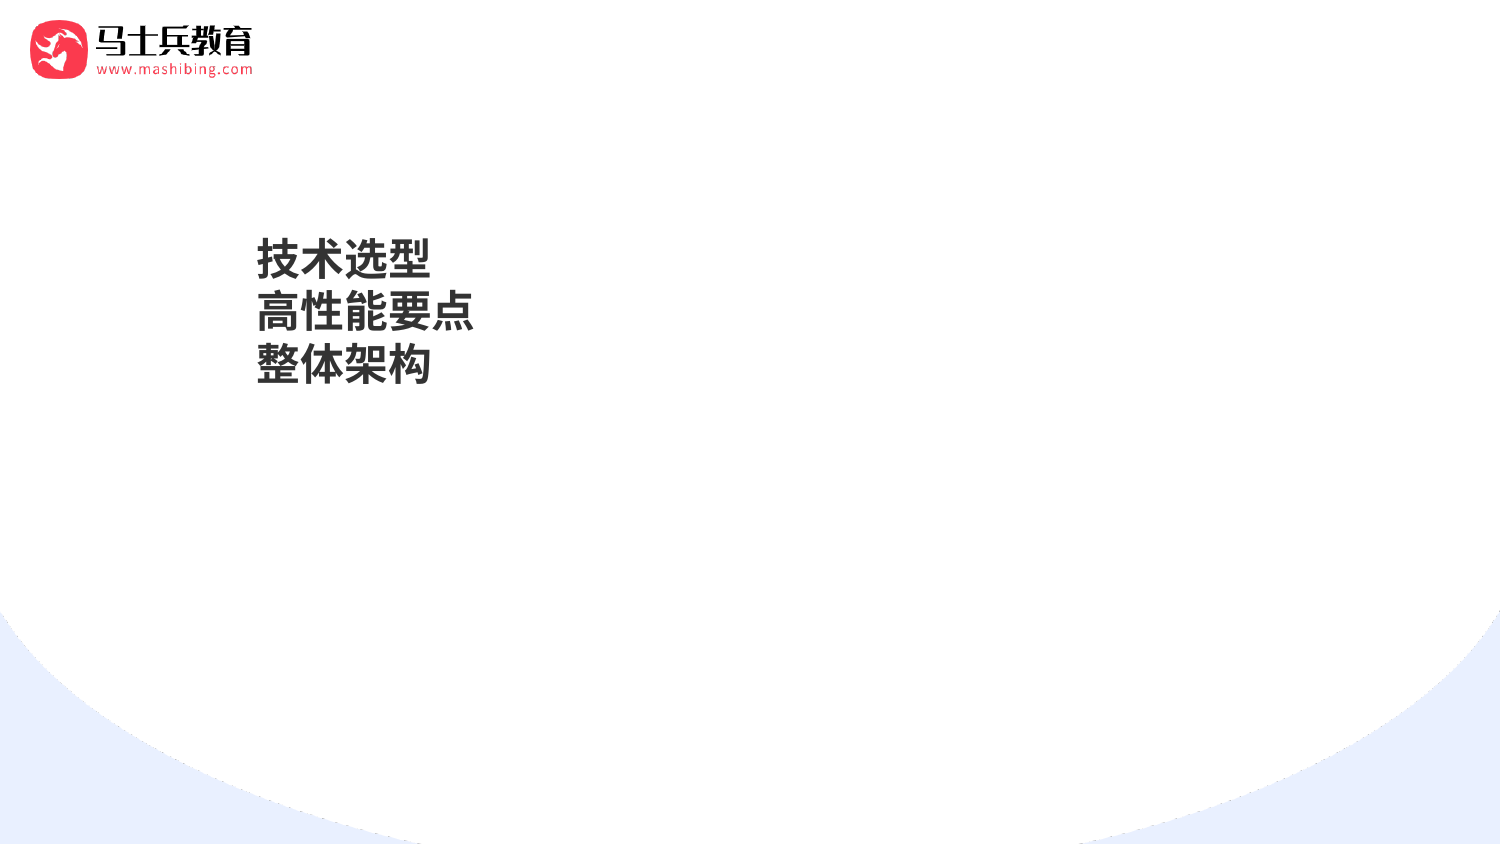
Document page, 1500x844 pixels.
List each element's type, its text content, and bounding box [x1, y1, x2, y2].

text_box 技术选型 高性能要点 整体架构 [242, 174, 875, 596]
picture [0, 610, 1500, 844]
picture [30, 20, 252, 79]
